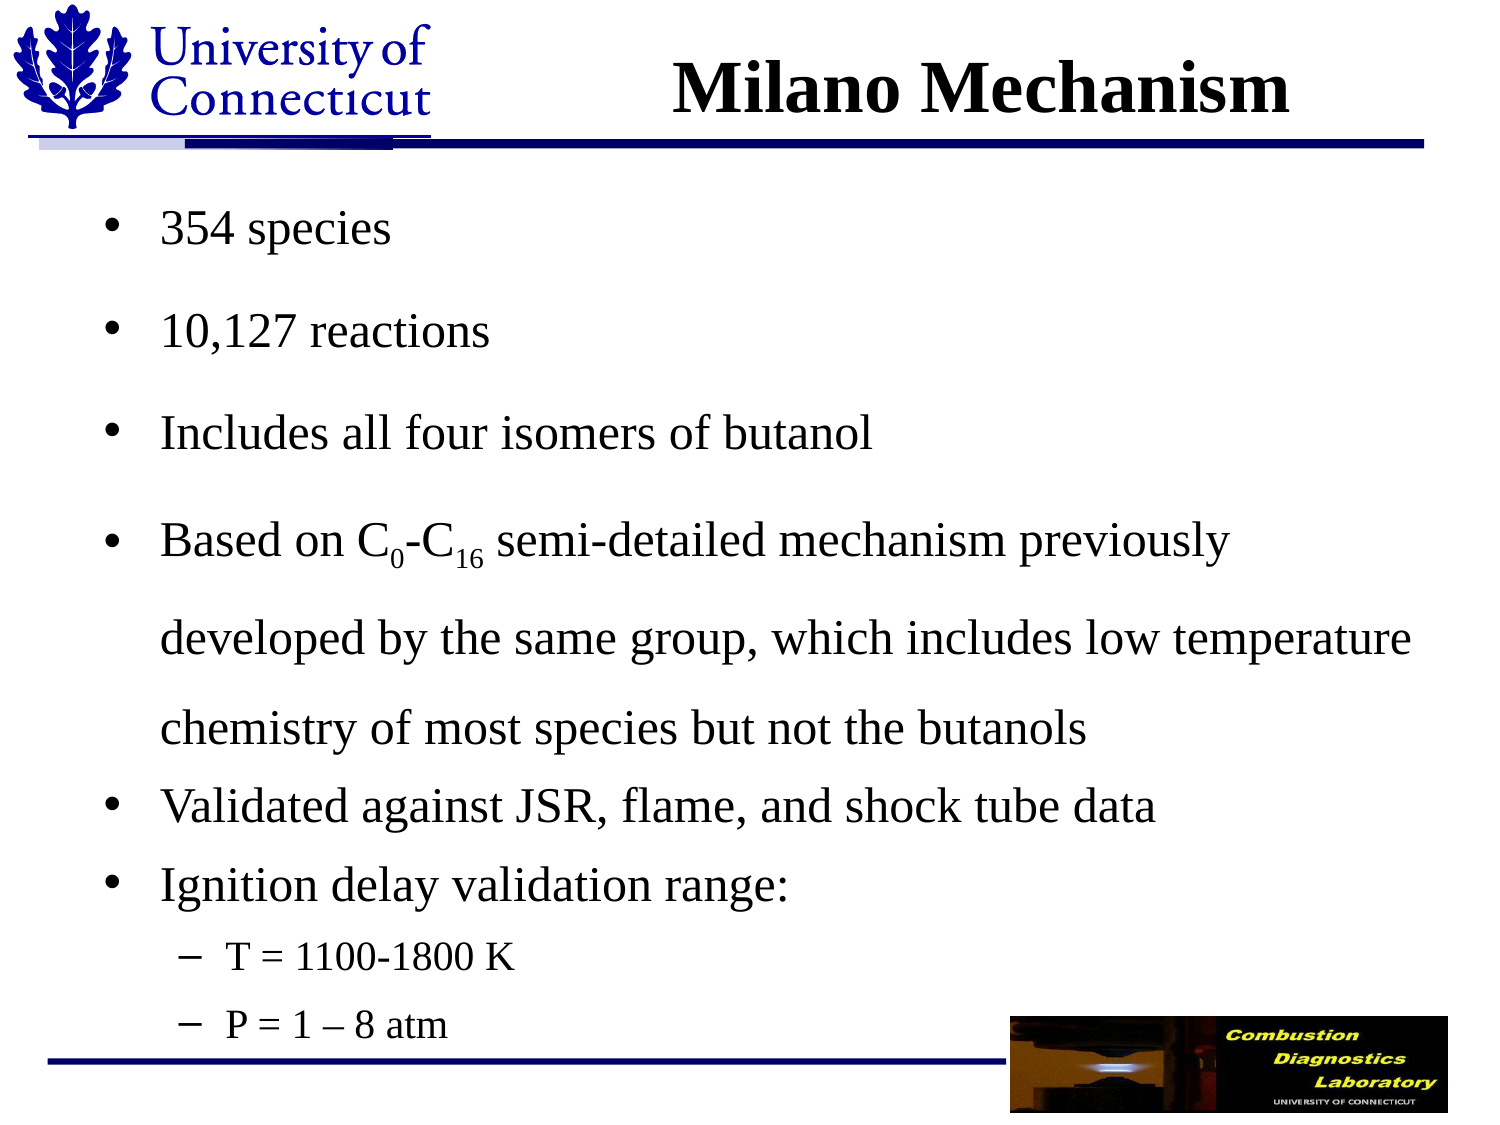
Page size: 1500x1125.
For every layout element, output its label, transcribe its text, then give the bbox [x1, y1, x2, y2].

text_box Milano Mechanism [463, 28, 1500, 136]
picture [39, 138, 393, 150]
picture [1010, 1016, 1448, 1113]
list 354 species 10,127 reactions Includes all four isomers of butanol Based on C0-C16 semi-detailed mechanism previously developed by the same group, which includes low temperature chemistry of most species but not the butanols Validated against JSR, flame, and shock tube data Ignition delay validation range: T = 1100-1800 K P = 1 – 8 atm [88, 156, 1442, 1023]
